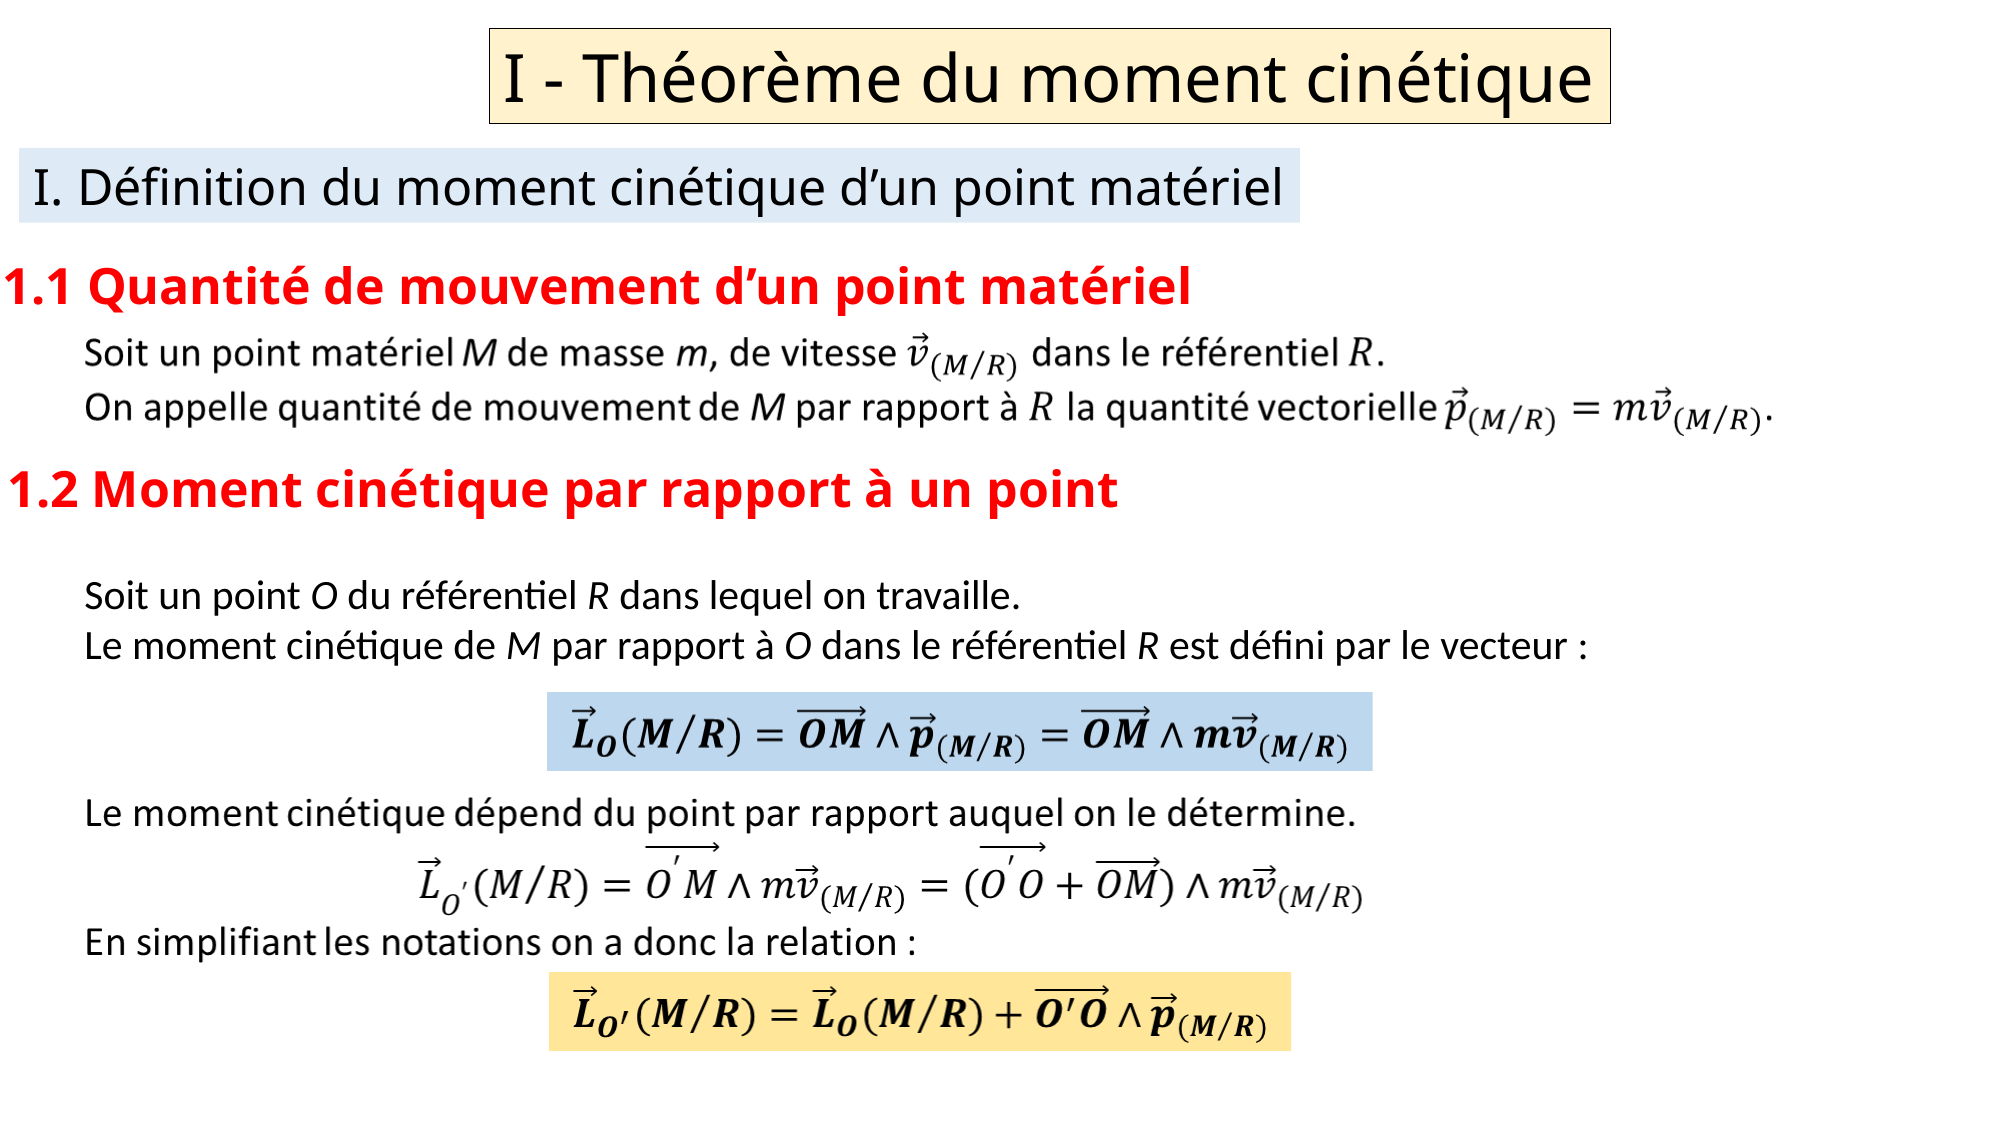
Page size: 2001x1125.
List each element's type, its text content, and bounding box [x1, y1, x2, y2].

text_box [549, 972, 1292, 1051]
text_box I. Définition du moment cinétique d’un point matériel [19, 147, 1300, 223]
text_box Soit un point O du référentiel R dans lequel on travaille. Le moment cinétique de M par rapport à O dans le référentiel R est défini par le vecteur : [69, 560, 1773, 676]
text_box [69, 779, 1714, 975]
text_box [69, 318, 1795, 445]
text_box 1.2 Moment cinétique par rapport à un point [0, 449, 1135, 525]
text_box I - Théorème du moment cinétique [489, 28, 1611, 124]
text_box 1.1 Quantité de mouvement d’un point matériel [0, 246, 1208, 322]
text_box [547, 692, 1373, 771]
